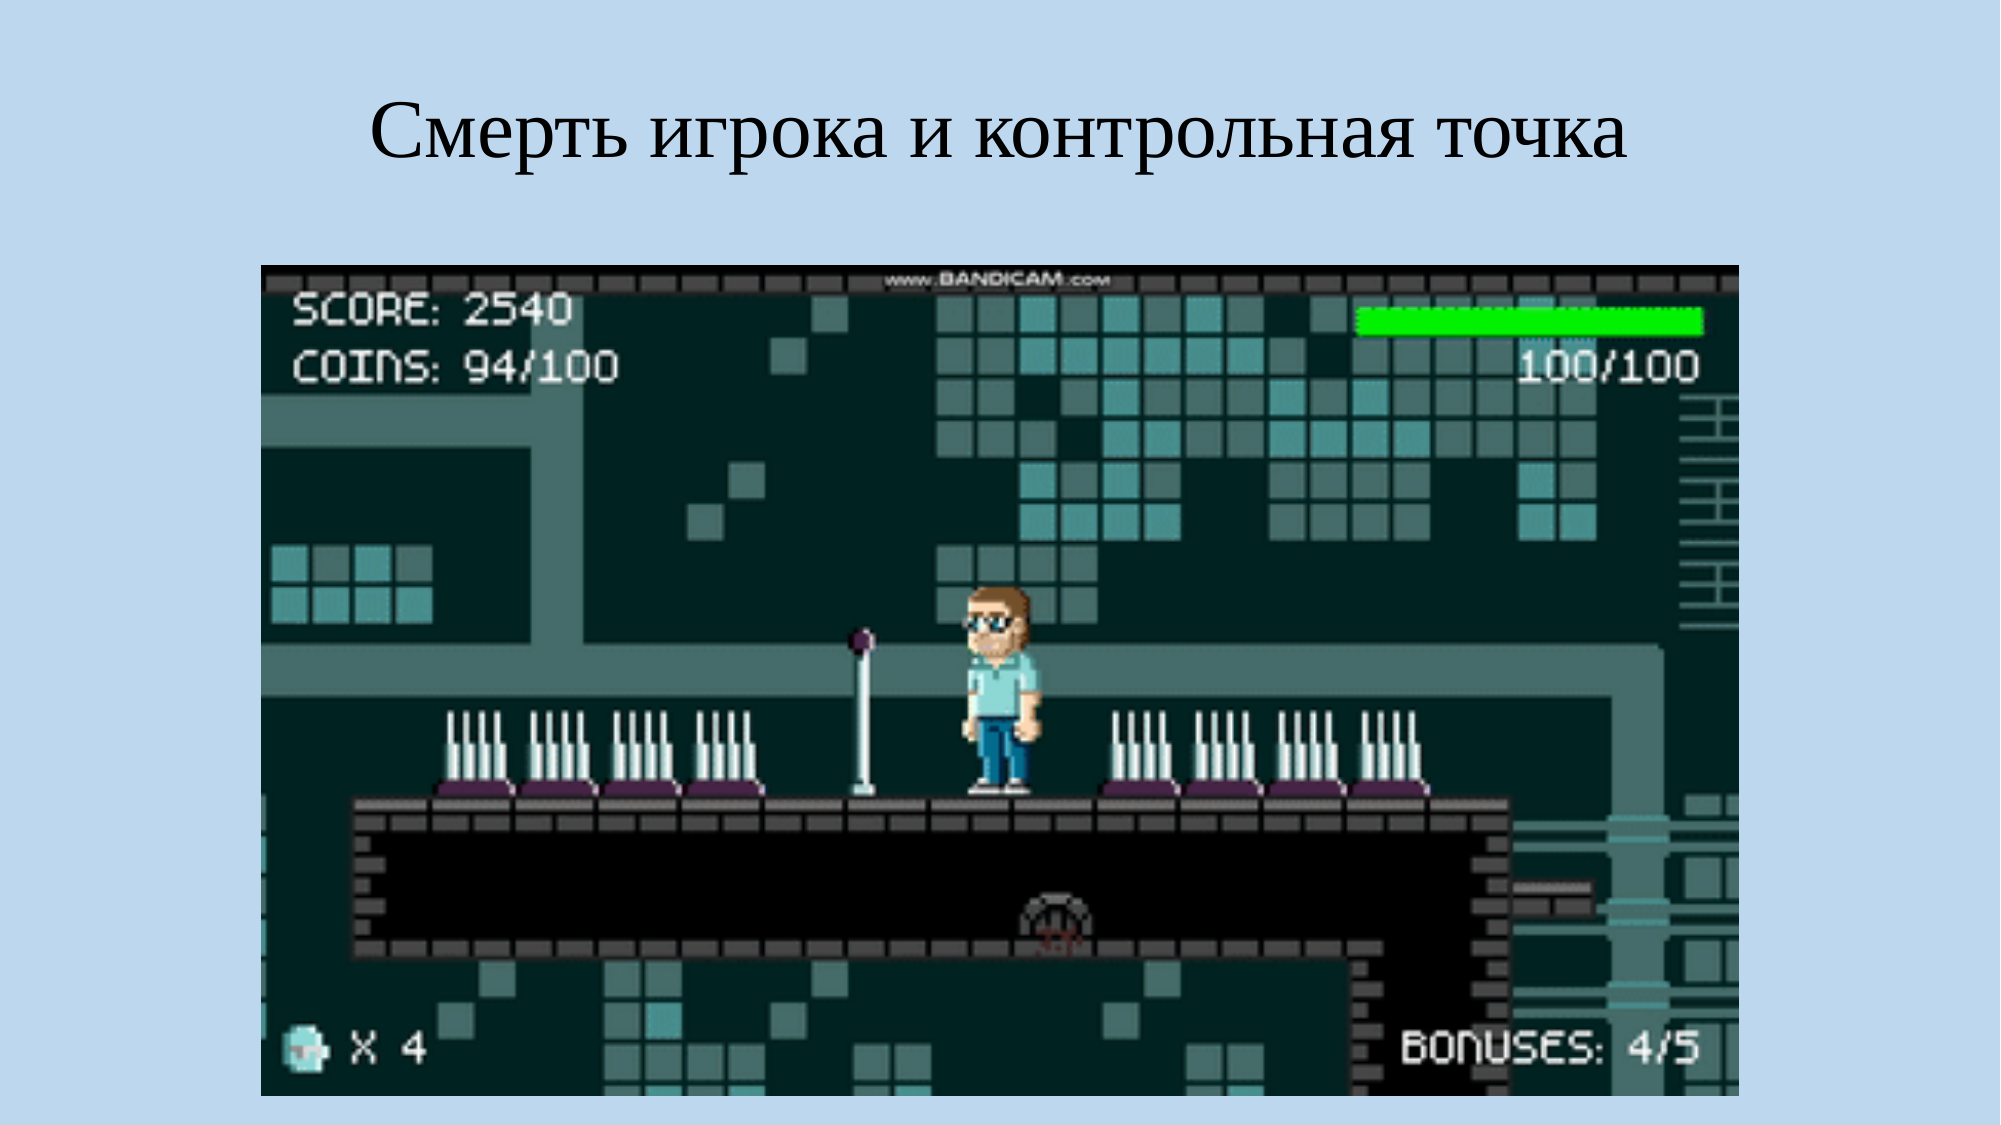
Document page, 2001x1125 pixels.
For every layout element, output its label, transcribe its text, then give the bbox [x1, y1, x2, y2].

title Смерть игрока и контрольная точка [137, 59, 1862, 201]
picture [261, 265, 1739, 1096]
